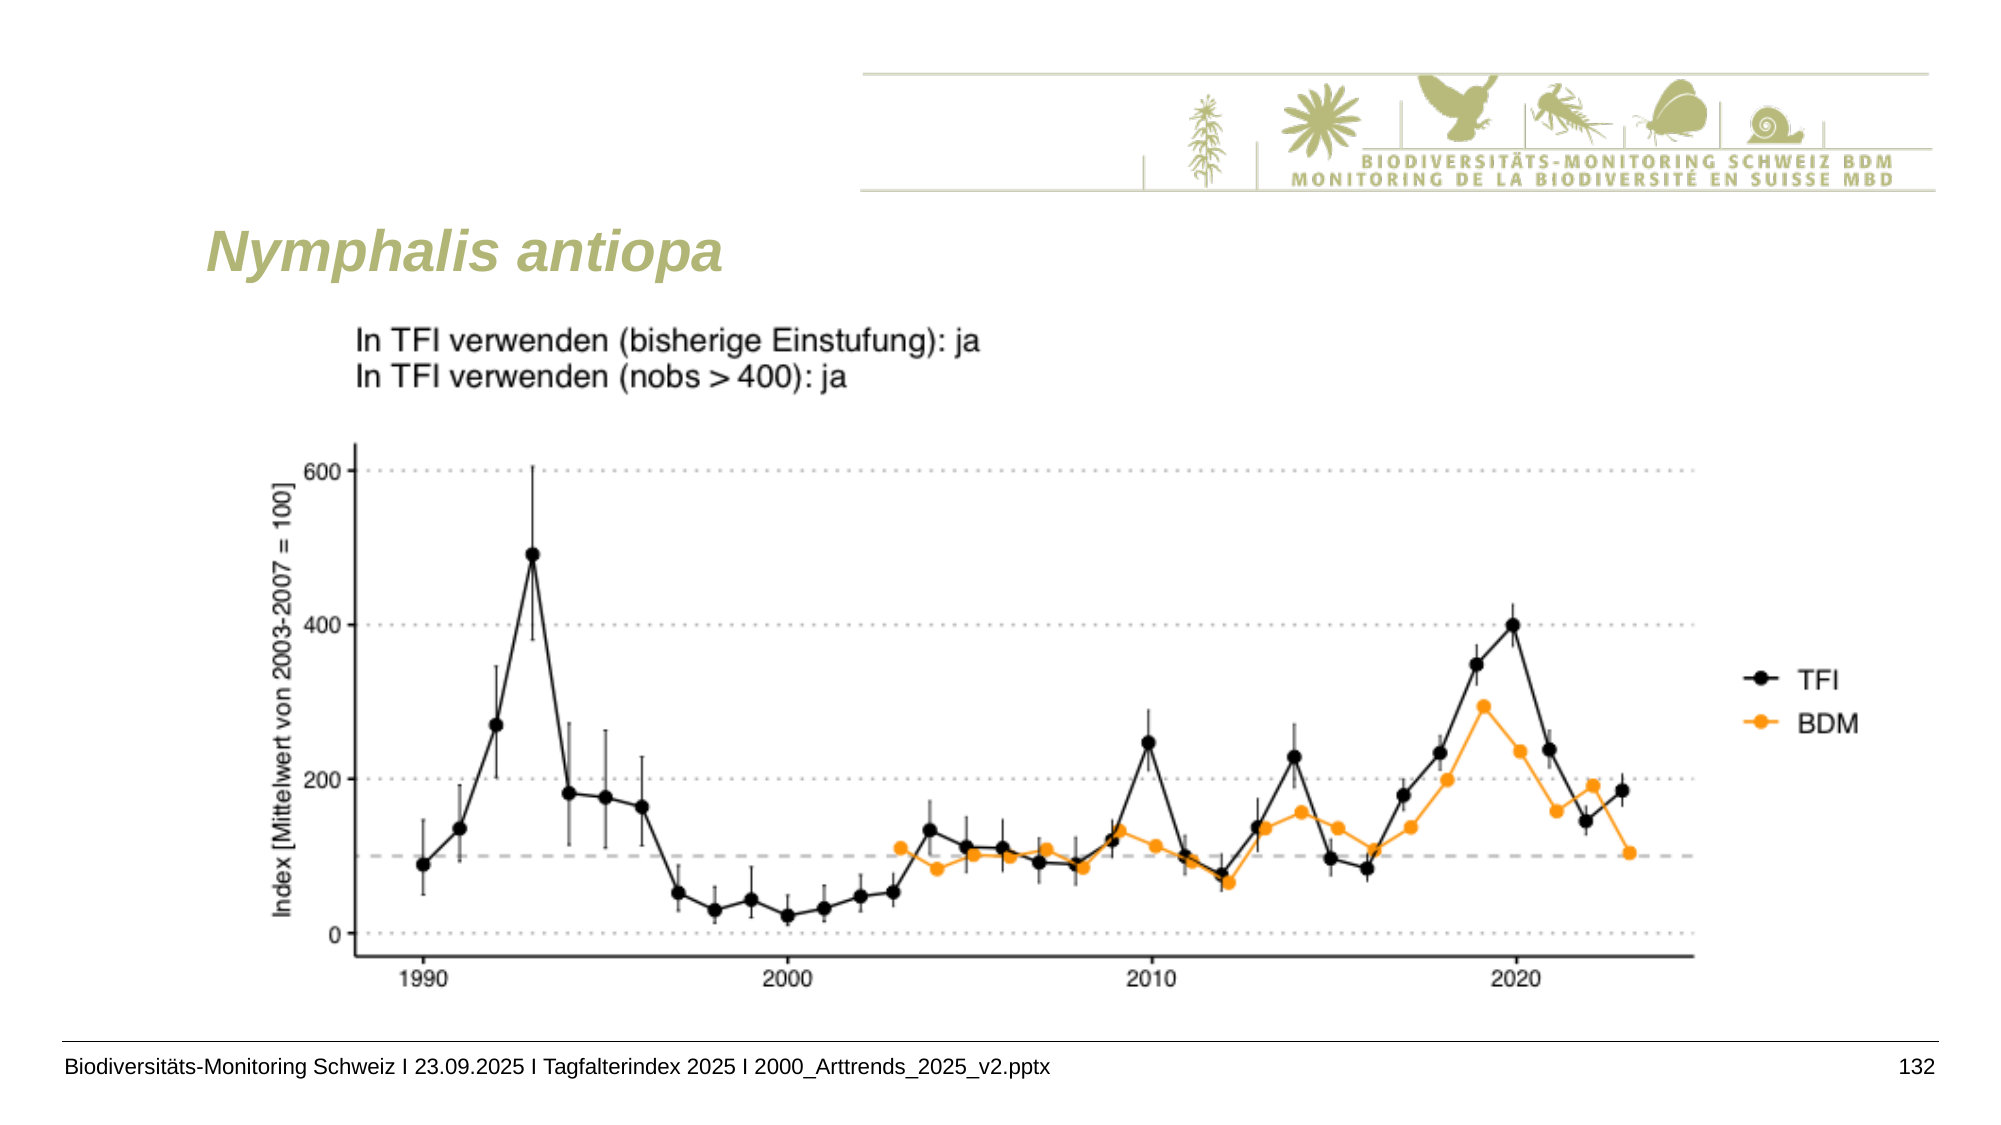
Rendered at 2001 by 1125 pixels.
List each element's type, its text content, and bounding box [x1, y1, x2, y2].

footer Biodiversitäts-Monitoring Schweiz I 23.09.2025 I Tagfalterindex 2025 I 2000_Arttrends_2025_v2.pptx [64, 1052, 1287, 1080]
title Nymphalis antiopa [206, 213, 1941, 301]
picture [258, 312, 1890, 1038]
